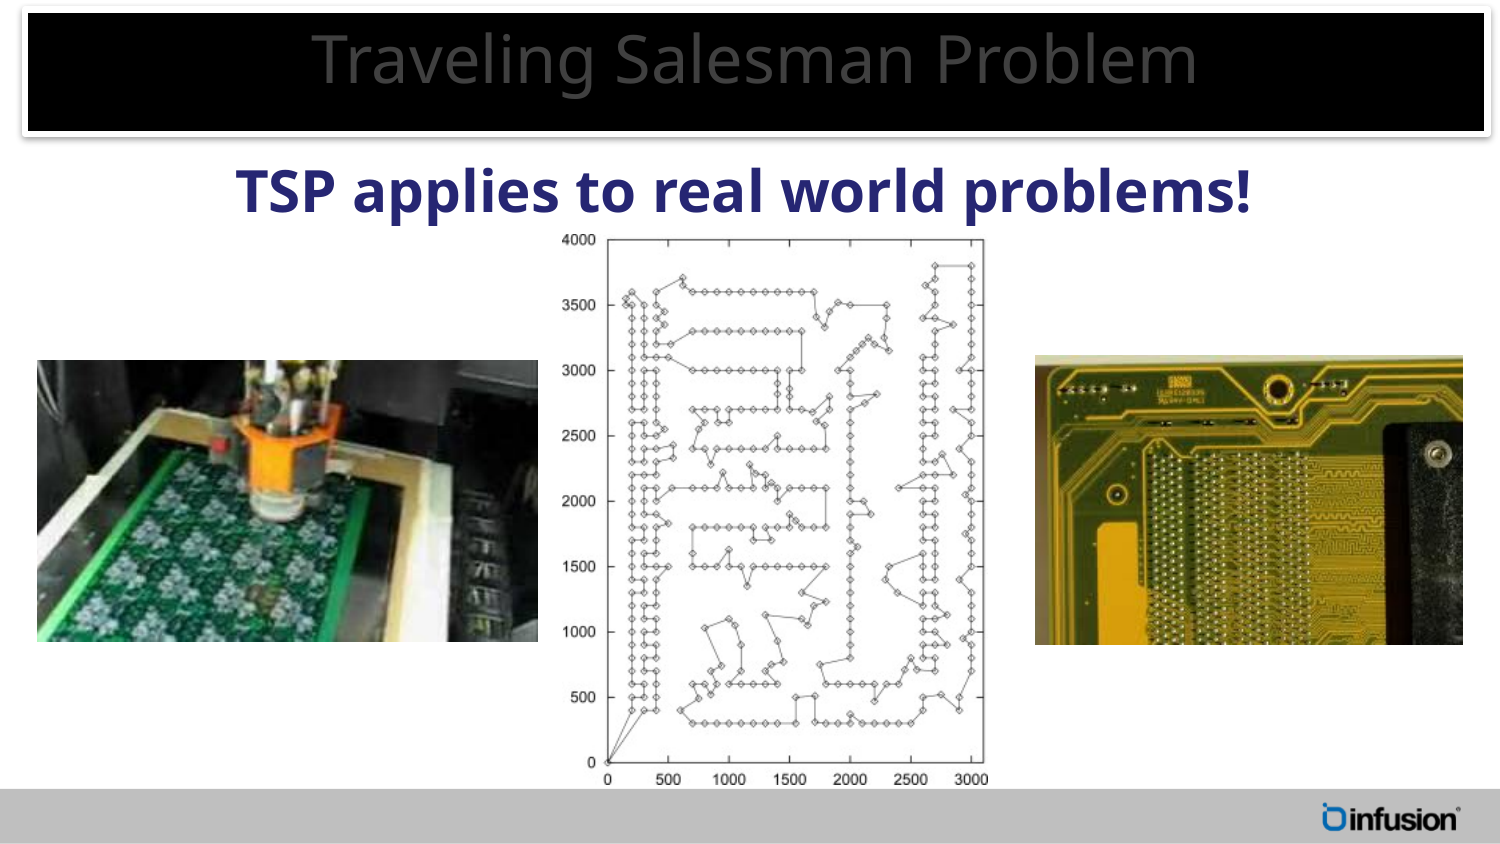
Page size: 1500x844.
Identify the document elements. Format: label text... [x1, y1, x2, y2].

picture [1035, 354, 1463, 645]
text_box TSP applies to real world problems! [37, 146, 1450, 235]
picture [37, 359, 538, 642]
picture [1312, 799, 1471, 834]
text_box Traveling Salesman Problem [22, 6, 1491, 137]
picture [562, 233, 988, 785]
